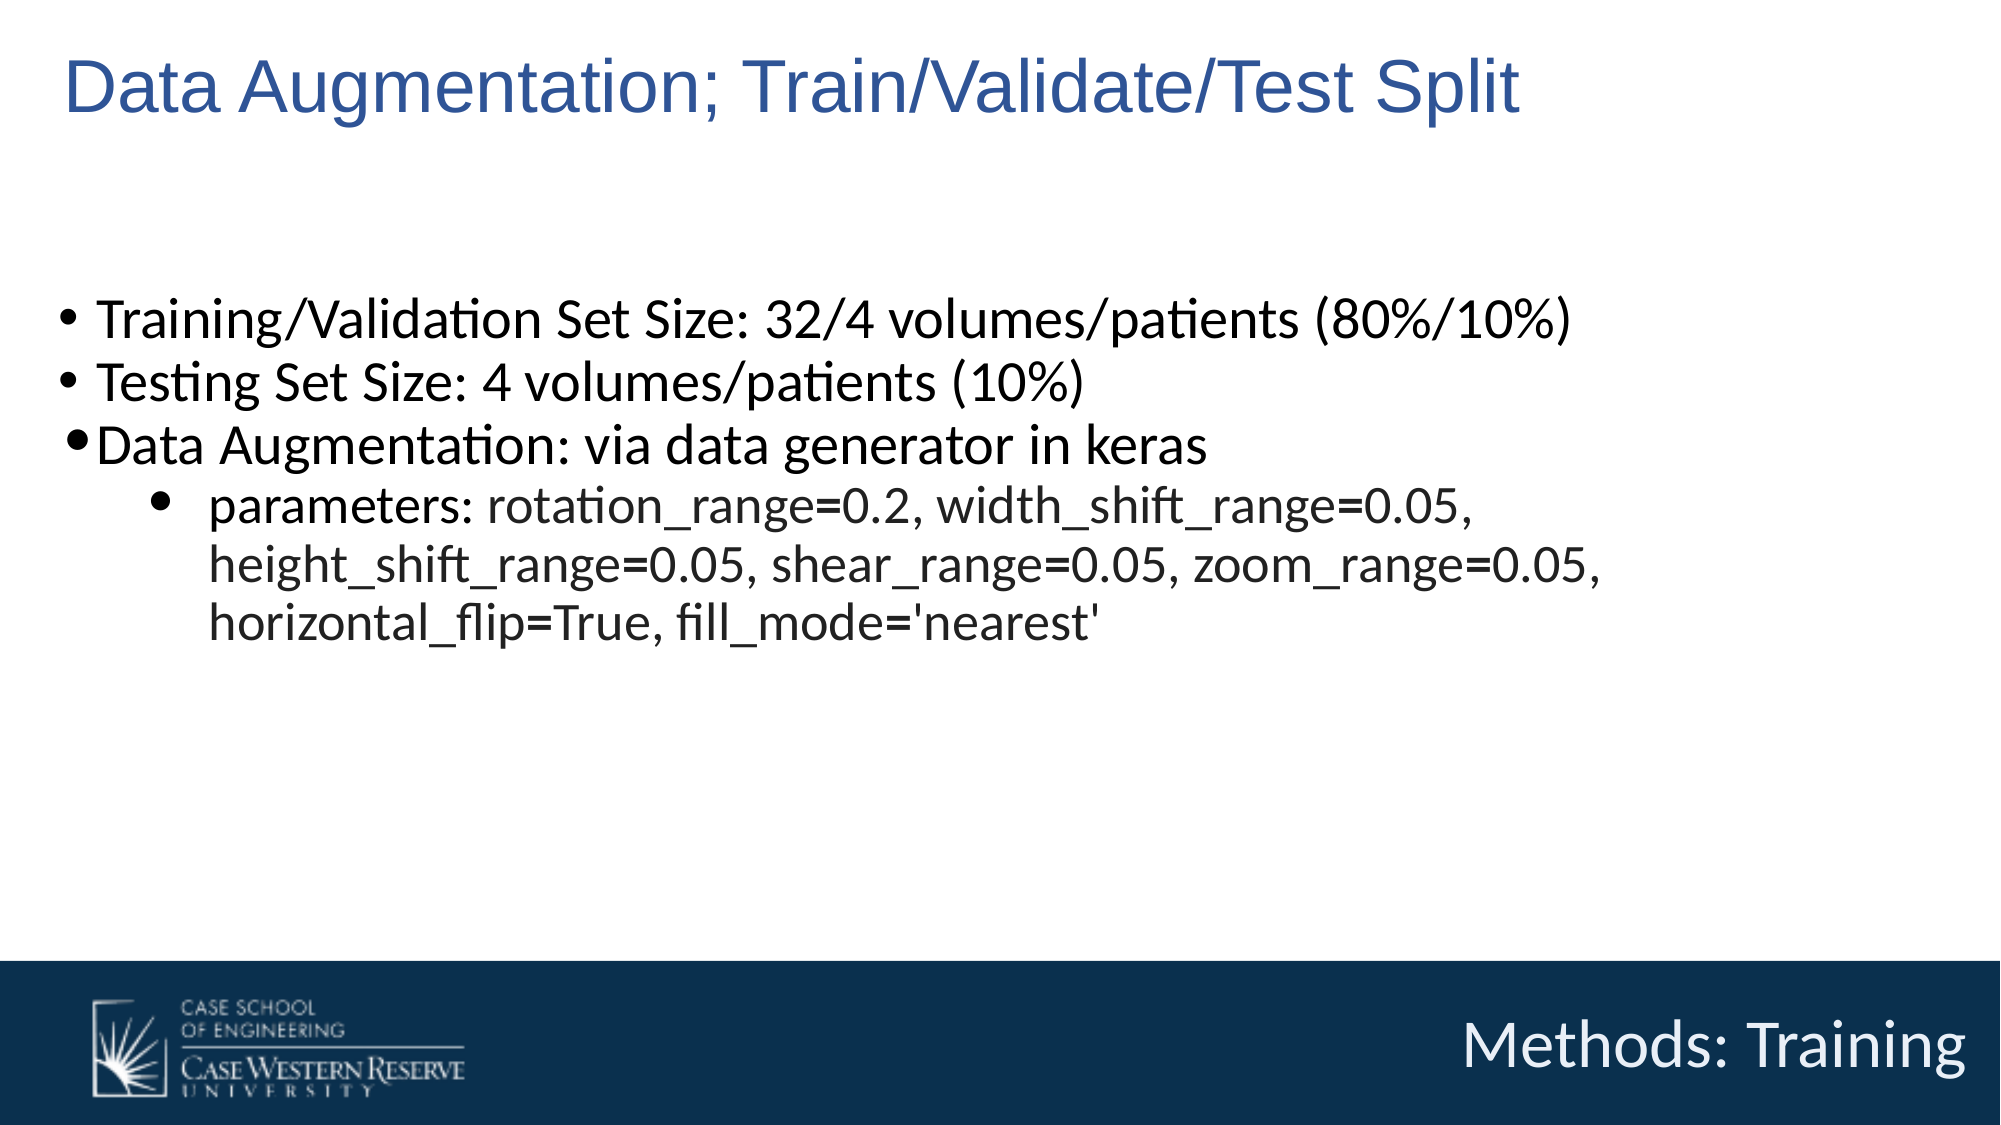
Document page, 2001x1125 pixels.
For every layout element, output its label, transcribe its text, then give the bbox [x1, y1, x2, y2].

title Methods: Training [1446, 961, 1999, 1125]
title Data Augmentation; Train/Validate/Test Split [48, 37, 1774, 139]
picture [78, 976, 1238, 1102]
text_box Training/Validation Set Size: 32/4 volumes/patients (80%/10%) Testing Set Size: 4 volumes/patients (10%) Data Augmentation: via data generator in keras parameters: rotation_range=0.2, width_shift_range=0.05, height_shift_range=0.05, shear_range=0.05, zoom_range=0.05, horizontal_flip=True, fill_mode='nearest' [43, 280, 1957, 946]
